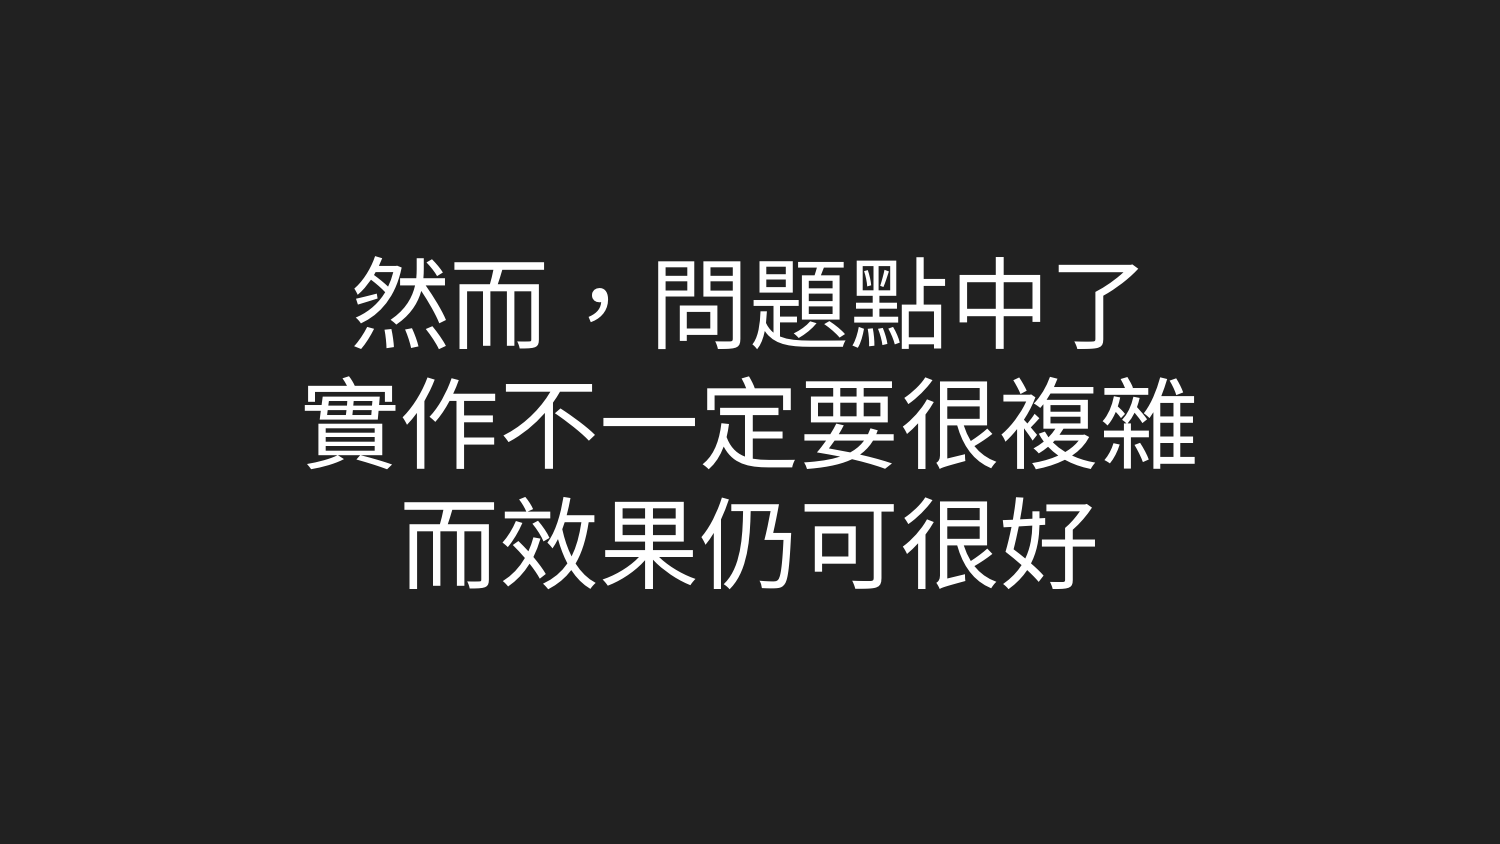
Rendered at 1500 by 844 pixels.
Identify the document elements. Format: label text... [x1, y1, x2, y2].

text_box 然而，問題點中了 實作不一定要很複雜 而效果仍可很好 [0, 291, 1500, 553]
